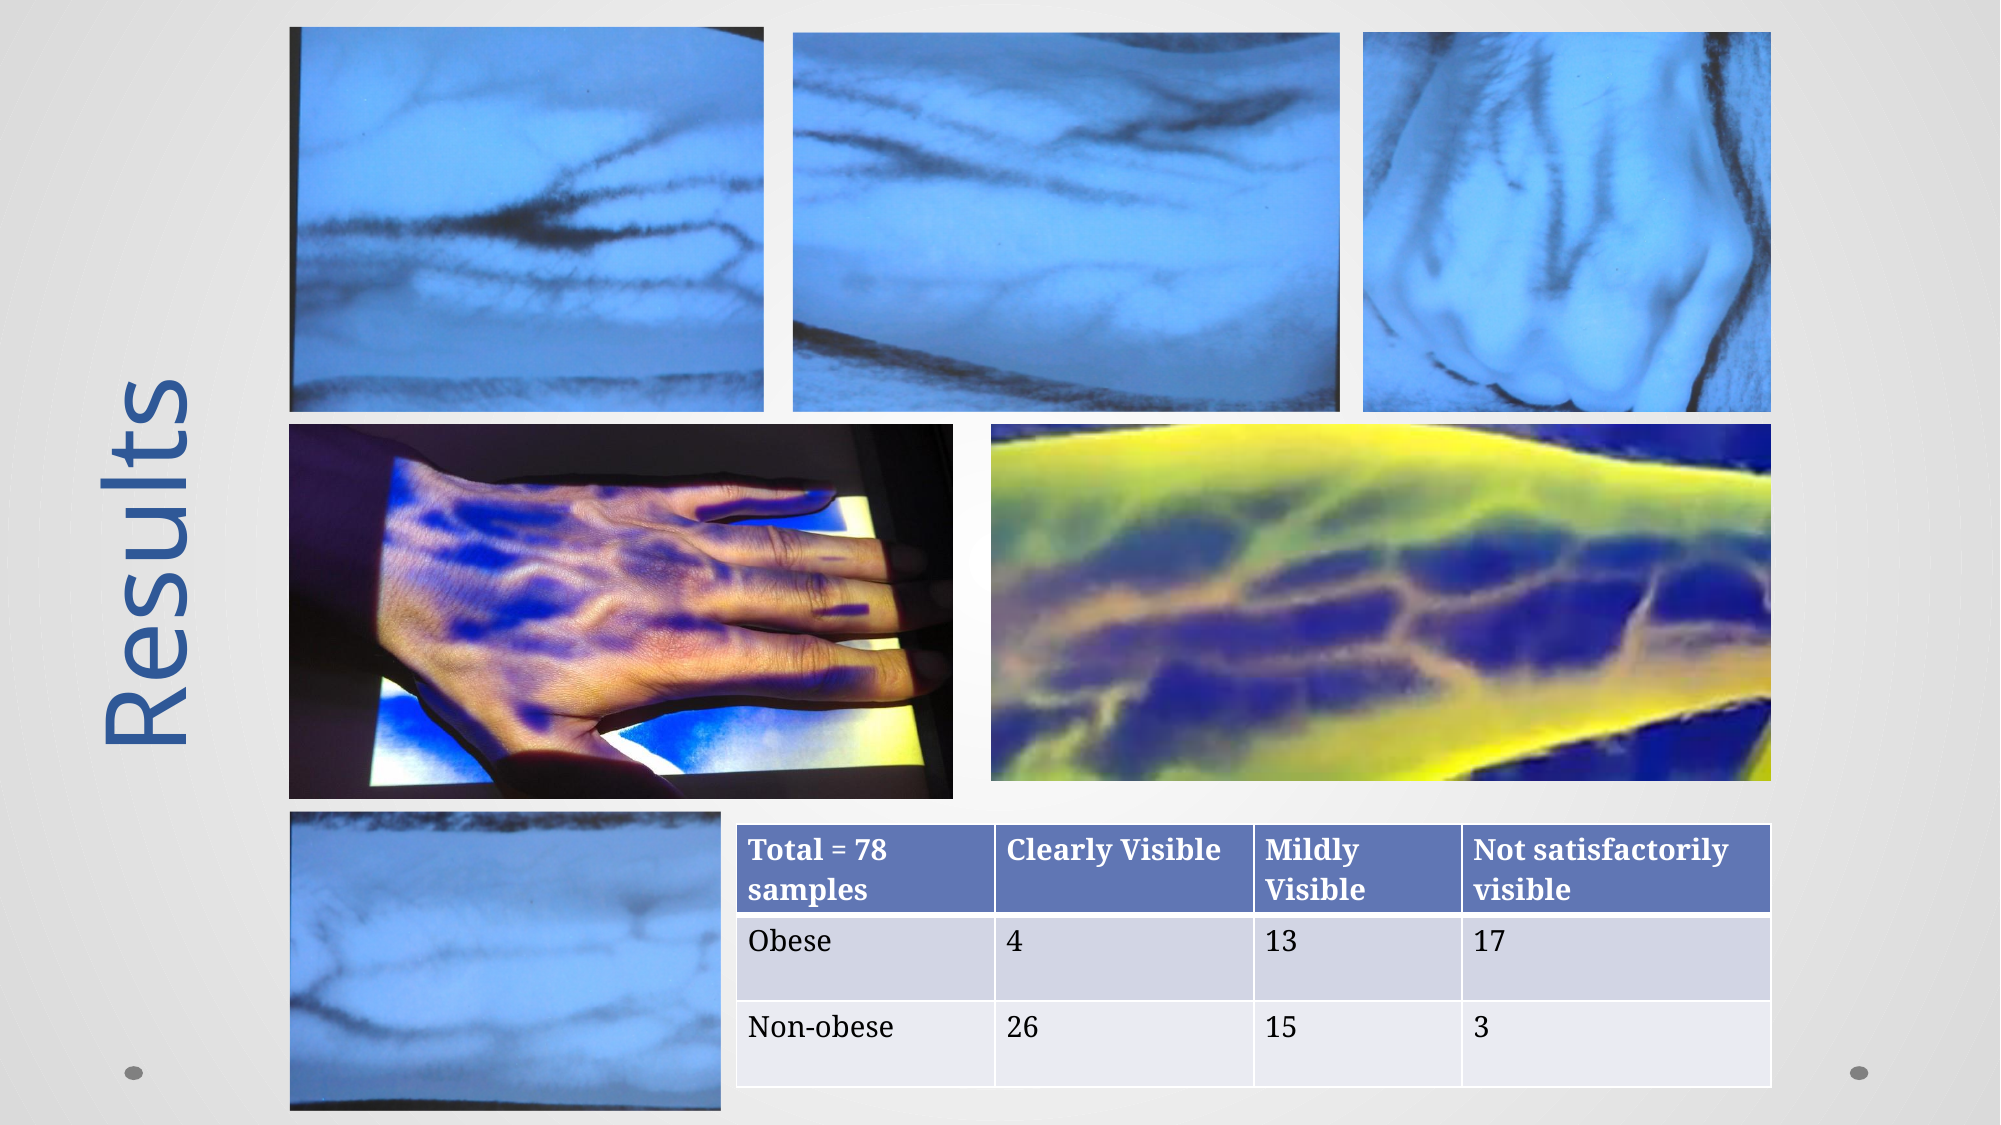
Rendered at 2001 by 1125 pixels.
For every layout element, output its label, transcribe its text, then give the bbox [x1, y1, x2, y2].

picture [289, 0, 1772, 1125]
table_cell 17 [1463, 918, 1770, 1000]
table_header Clearly Visible [996, 825, 1253, 912]
title Results [0, 0, 216, 1125]
table_cell 13 [1255, 918, 1461, 1000]
table_cell Non-obese [737, 1002, 994, 1086]
table_cell 15 [1255, 1002, 1461, 1086]
table_cell 4 [996, 918, 1253, 1000]
table_cell 3 [1463, 1002, 1770, 1086]
table_header Mildly Visible [1255, 825, 1461, 912]
table_header Not satisfactorily visible [1463, 825, 1770, 912]
picture [1363, 31, 1772, 412]
table_cell Obese [737, 918, 994, 1000]
table_header Total = 78 samples [737, 825, 994, 912]
table_cell 26 [996, 1002, 1253, 1086]
